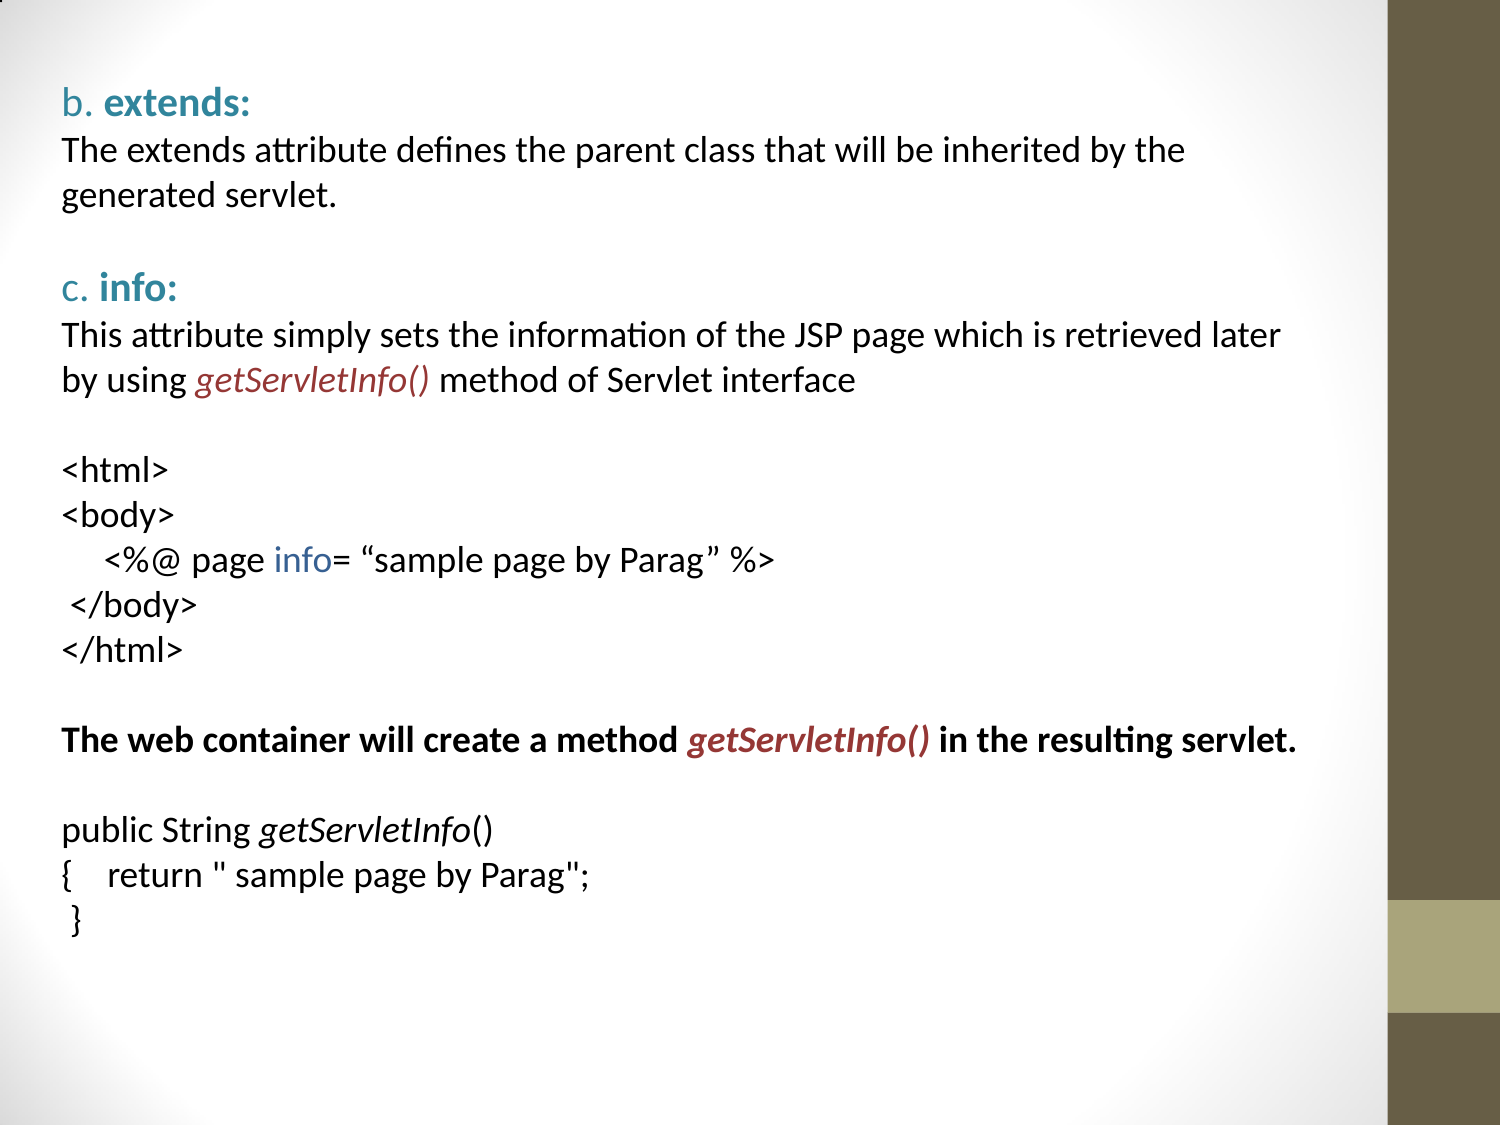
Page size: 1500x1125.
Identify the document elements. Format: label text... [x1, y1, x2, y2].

picture [0, 0, 1387, 1125]
list b. extends: The extends attribute defines the parent class that will be inherited by the generated servlet. c. info: This attribute simply sets the information of the JSP page which is retrieved later by using getServletInfo() method of Servlet interface <html> <body> <%@ page info= “sample page by Parag” %> </body> </html> The web container will create a method getServletInfo() in the resulting servlet. public String getServletInfo() { return " sample page by Parag"; } [61, 75, 1328, 949]
